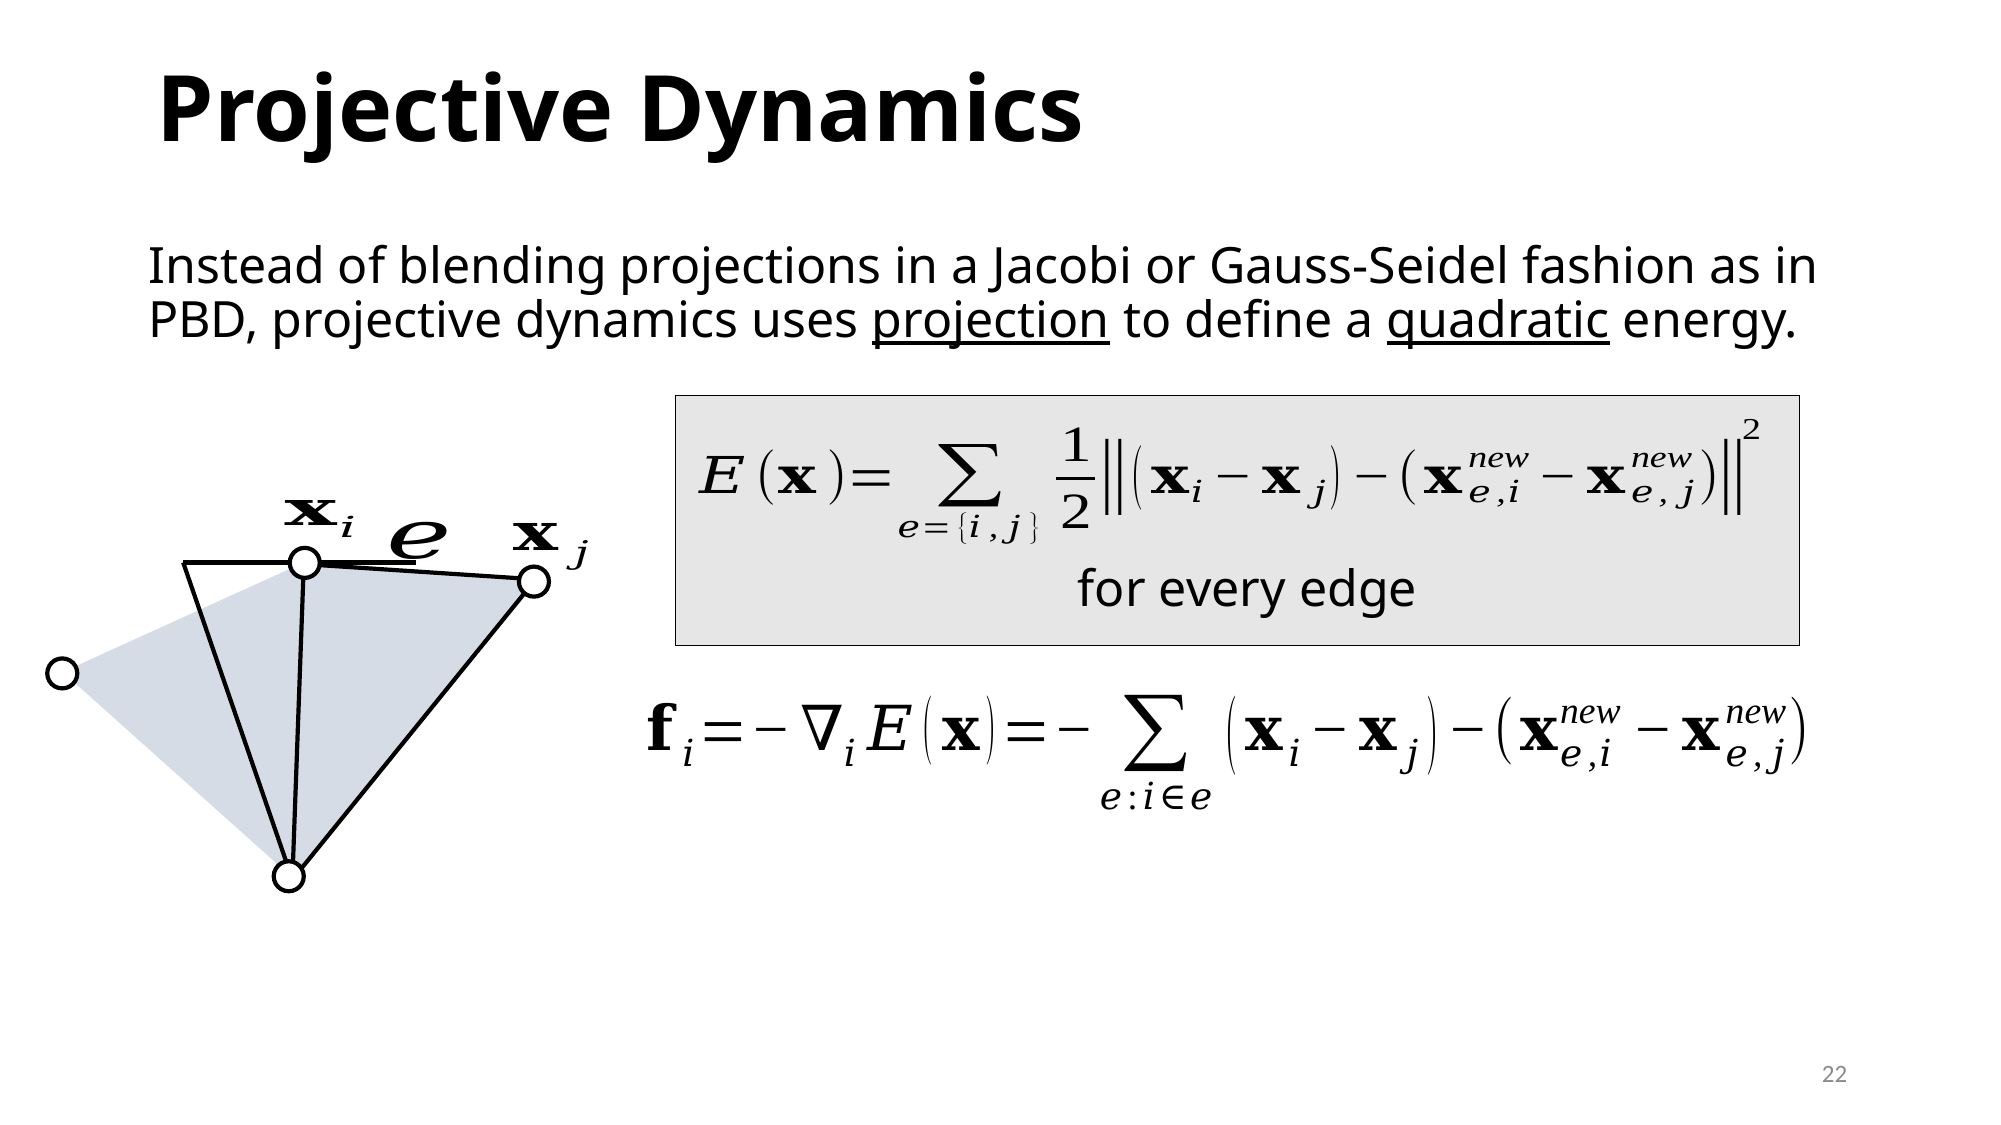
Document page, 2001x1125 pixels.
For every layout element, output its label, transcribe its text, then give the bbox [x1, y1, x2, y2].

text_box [62, 671, 293, 880]
text_box [675, 395, 1800, 646]
text_box Instead of blending projections in a Jacobi or Gauss-Seidel fashion as in PBD, projective dynamics uses projection to define a quadratic energy. [133, 206, 1912, 382]
text_box [46, 657, 62, 690]
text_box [292, 579, 536, 880]
title Projective Dynamics [141, 3, 1867, 206]
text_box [304, 564, 540, 580]
text_box [288, 546, 321, 564]
slide_number 22 [1412, 1042, 1863, 1103]
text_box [292, 564, 304, 579]
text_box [62, 562, 306, 671]
text_box [536, 566, 551, 598]
text_box [273, 880, 305, 893]
